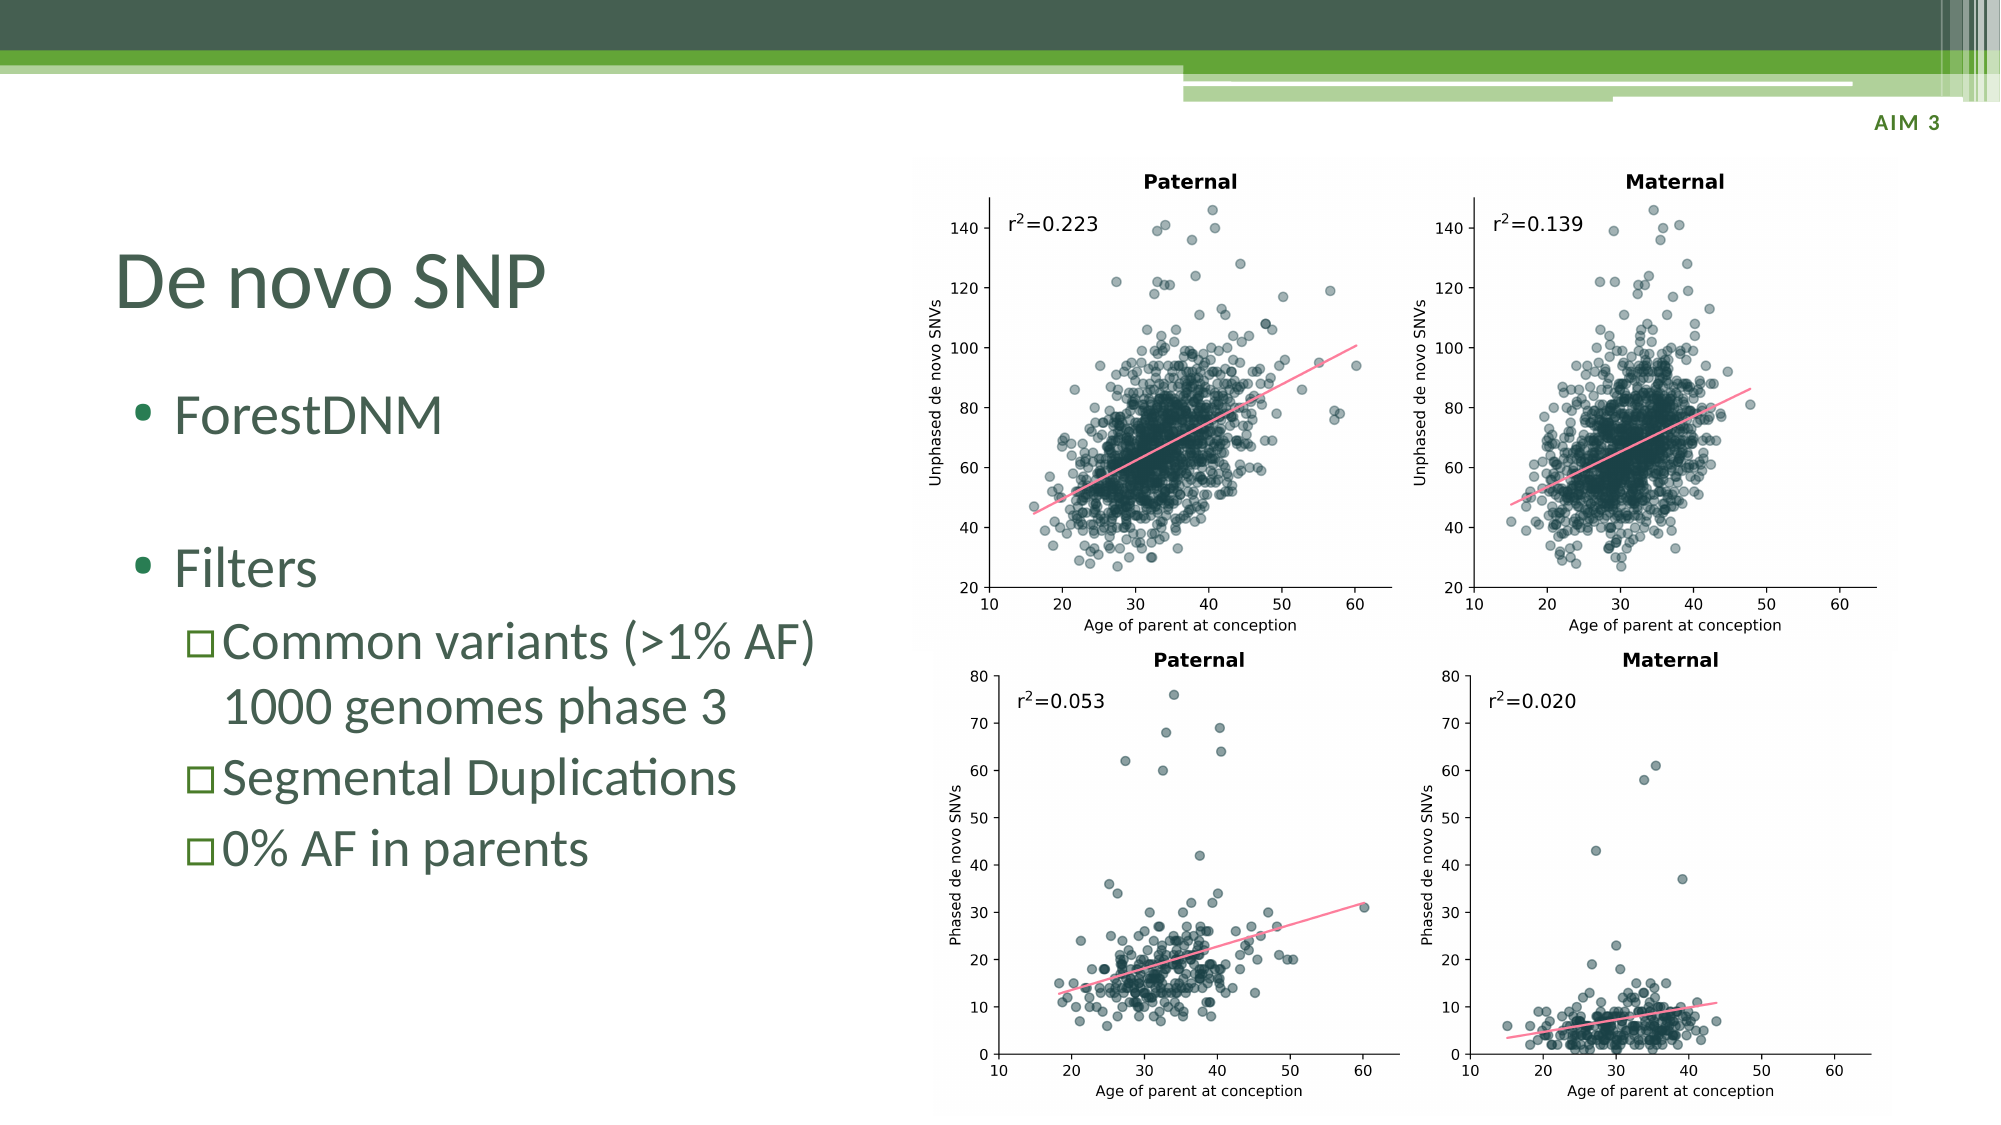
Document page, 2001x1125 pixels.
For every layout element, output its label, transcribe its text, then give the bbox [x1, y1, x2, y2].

footer Aim 3 [1664, 100, 1955, 176]
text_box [912, 157, 1898, 1116]
title De novo SNP [99, 187, 912, 363]
list ForestDNM Filters Common variants (>1% AF) 1000 genomes phase 3 Segmental Duplications 0% AF in parents [99, 368, 912, 1079]
